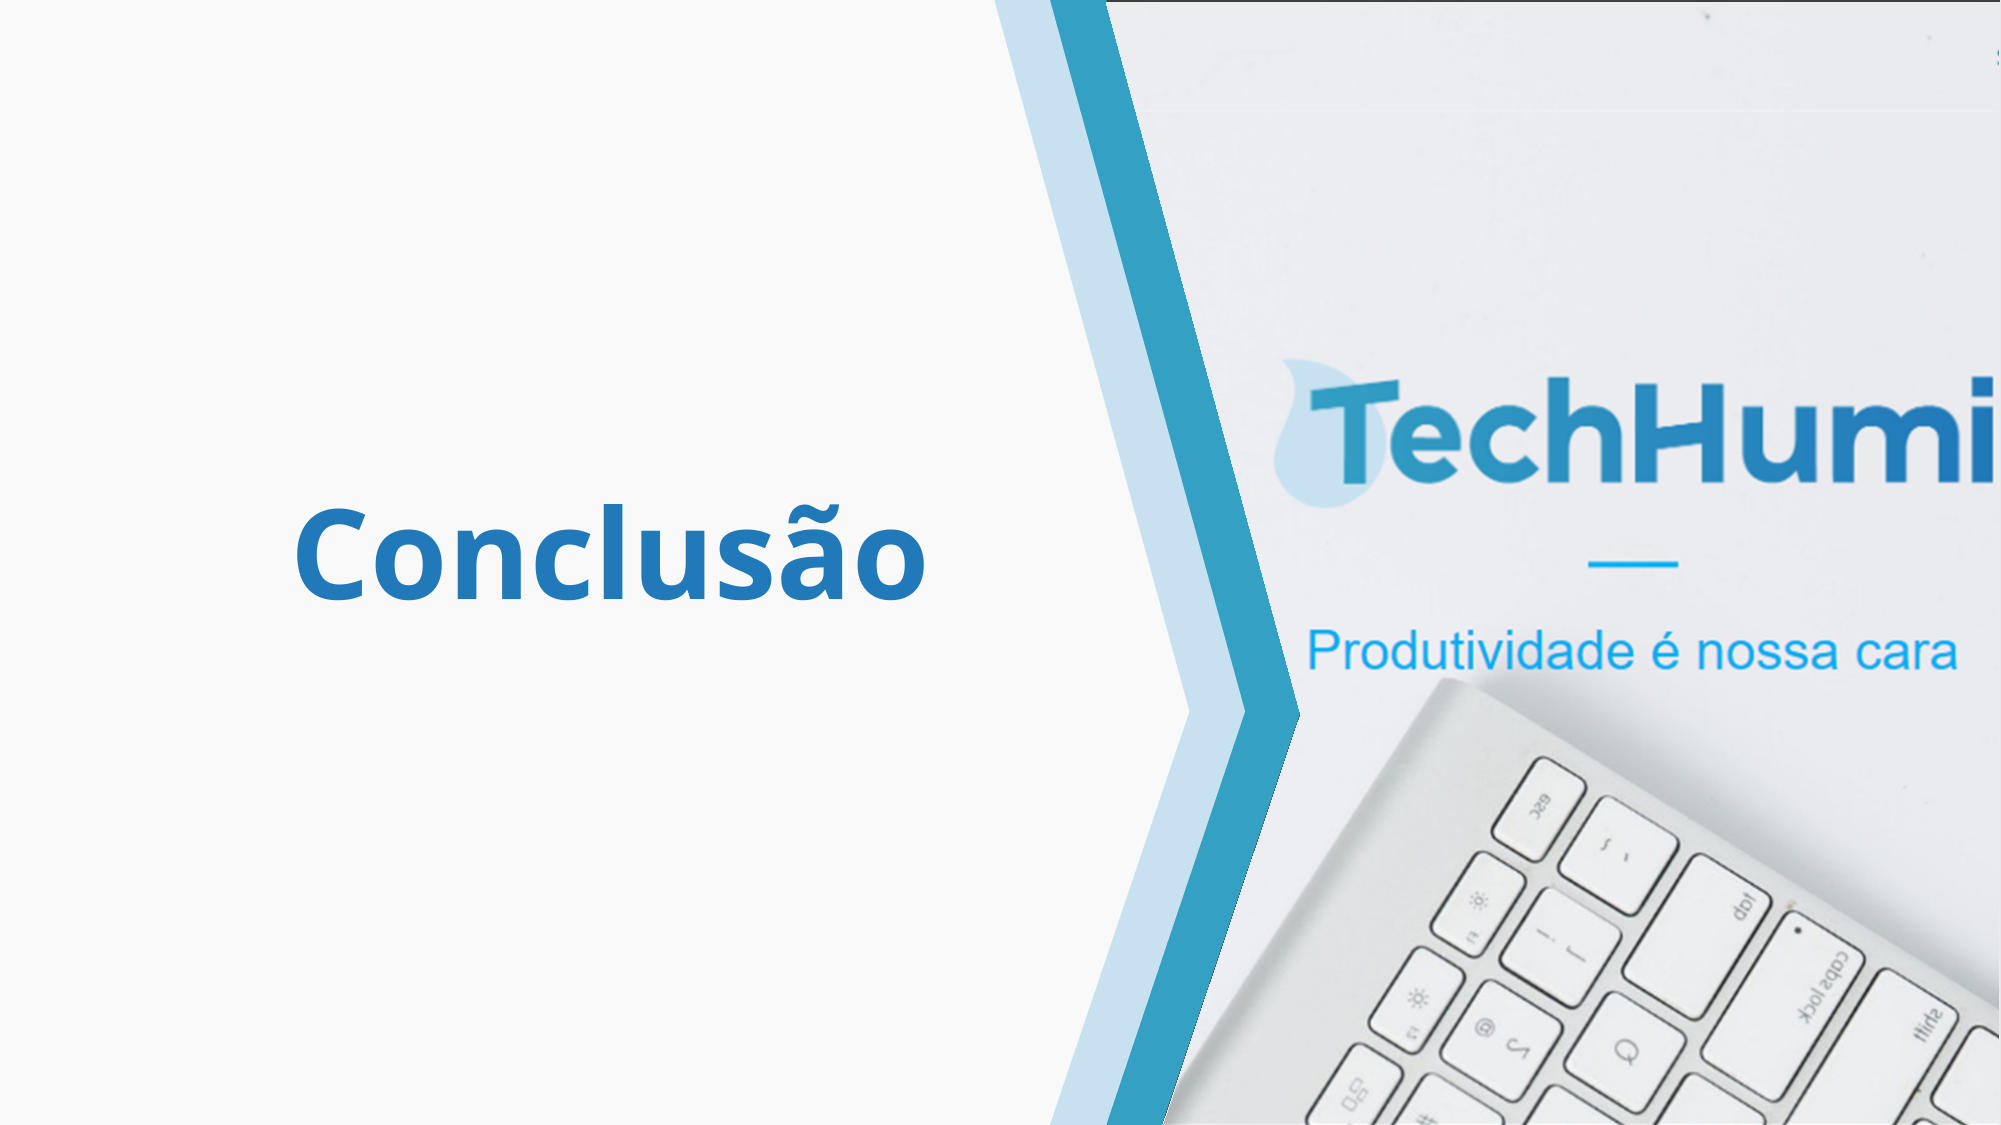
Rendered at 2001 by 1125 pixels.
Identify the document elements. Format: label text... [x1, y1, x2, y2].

picture [1106, 2, 2000, 1125]
text_box Conclusão [147, 466, 1106, 632]
